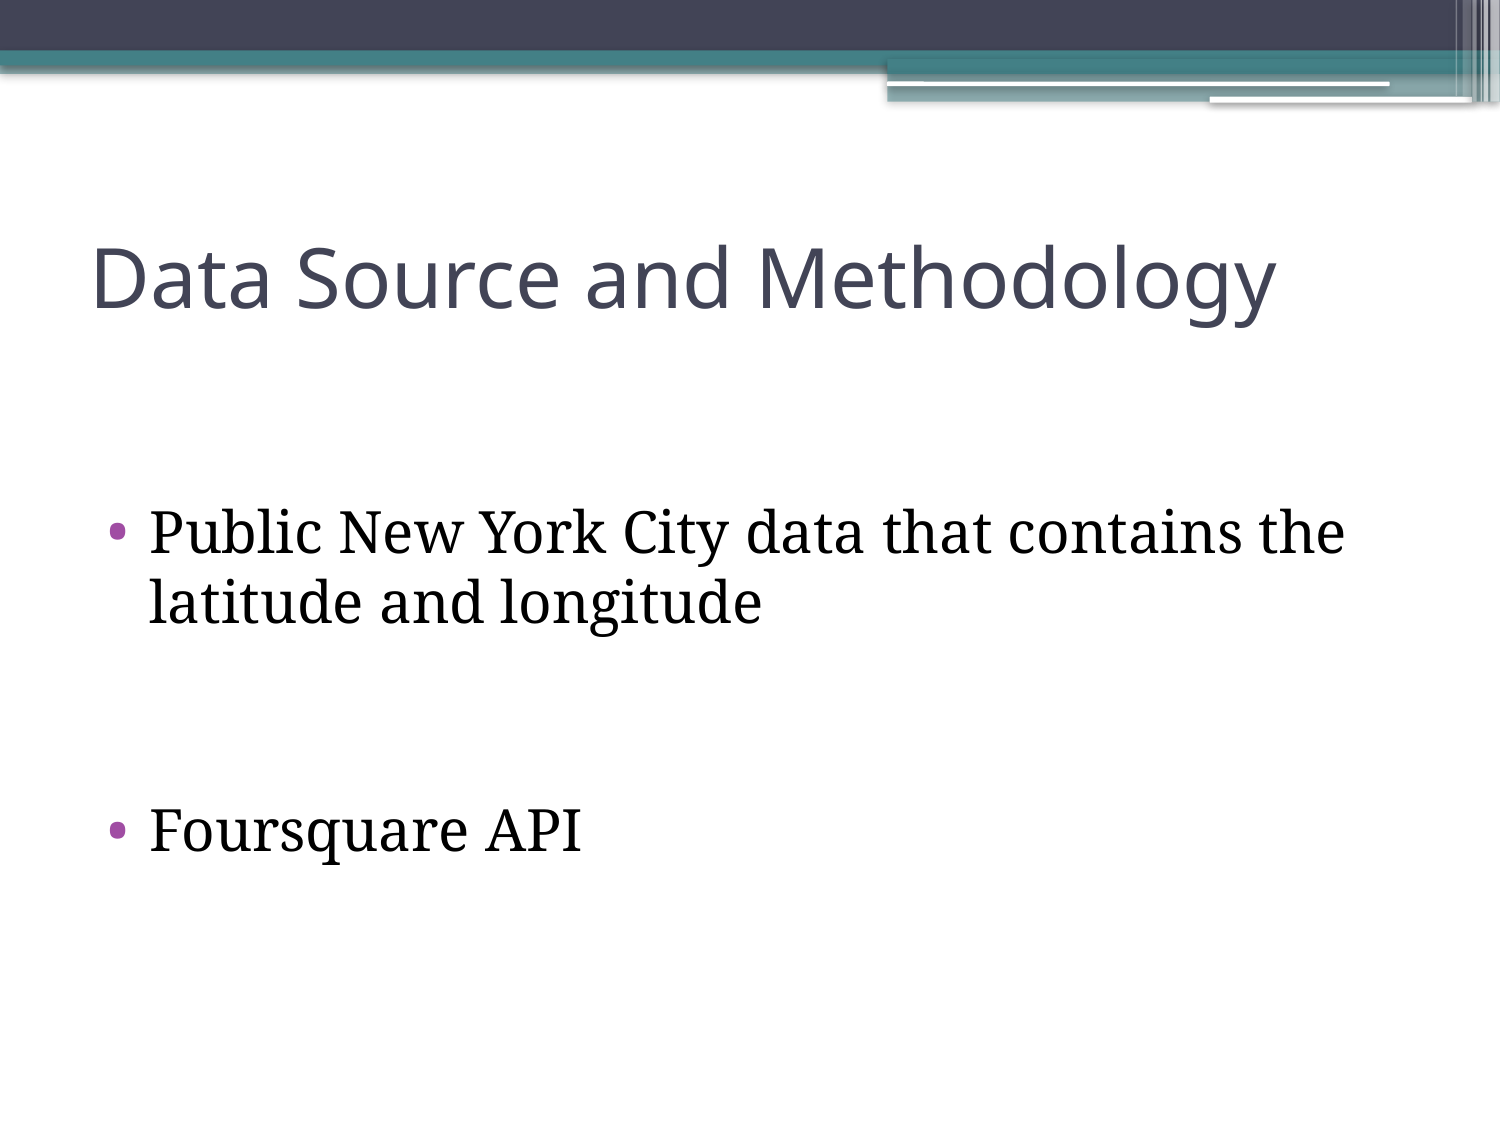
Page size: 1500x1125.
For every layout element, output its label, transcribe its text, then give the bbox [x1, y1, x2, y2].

list Public New York City data that contains the latitude and longitude Foursquare API [75, 487, 1425, 1079]
title Data Source and Methodology [75, 187, 1425, 363]
